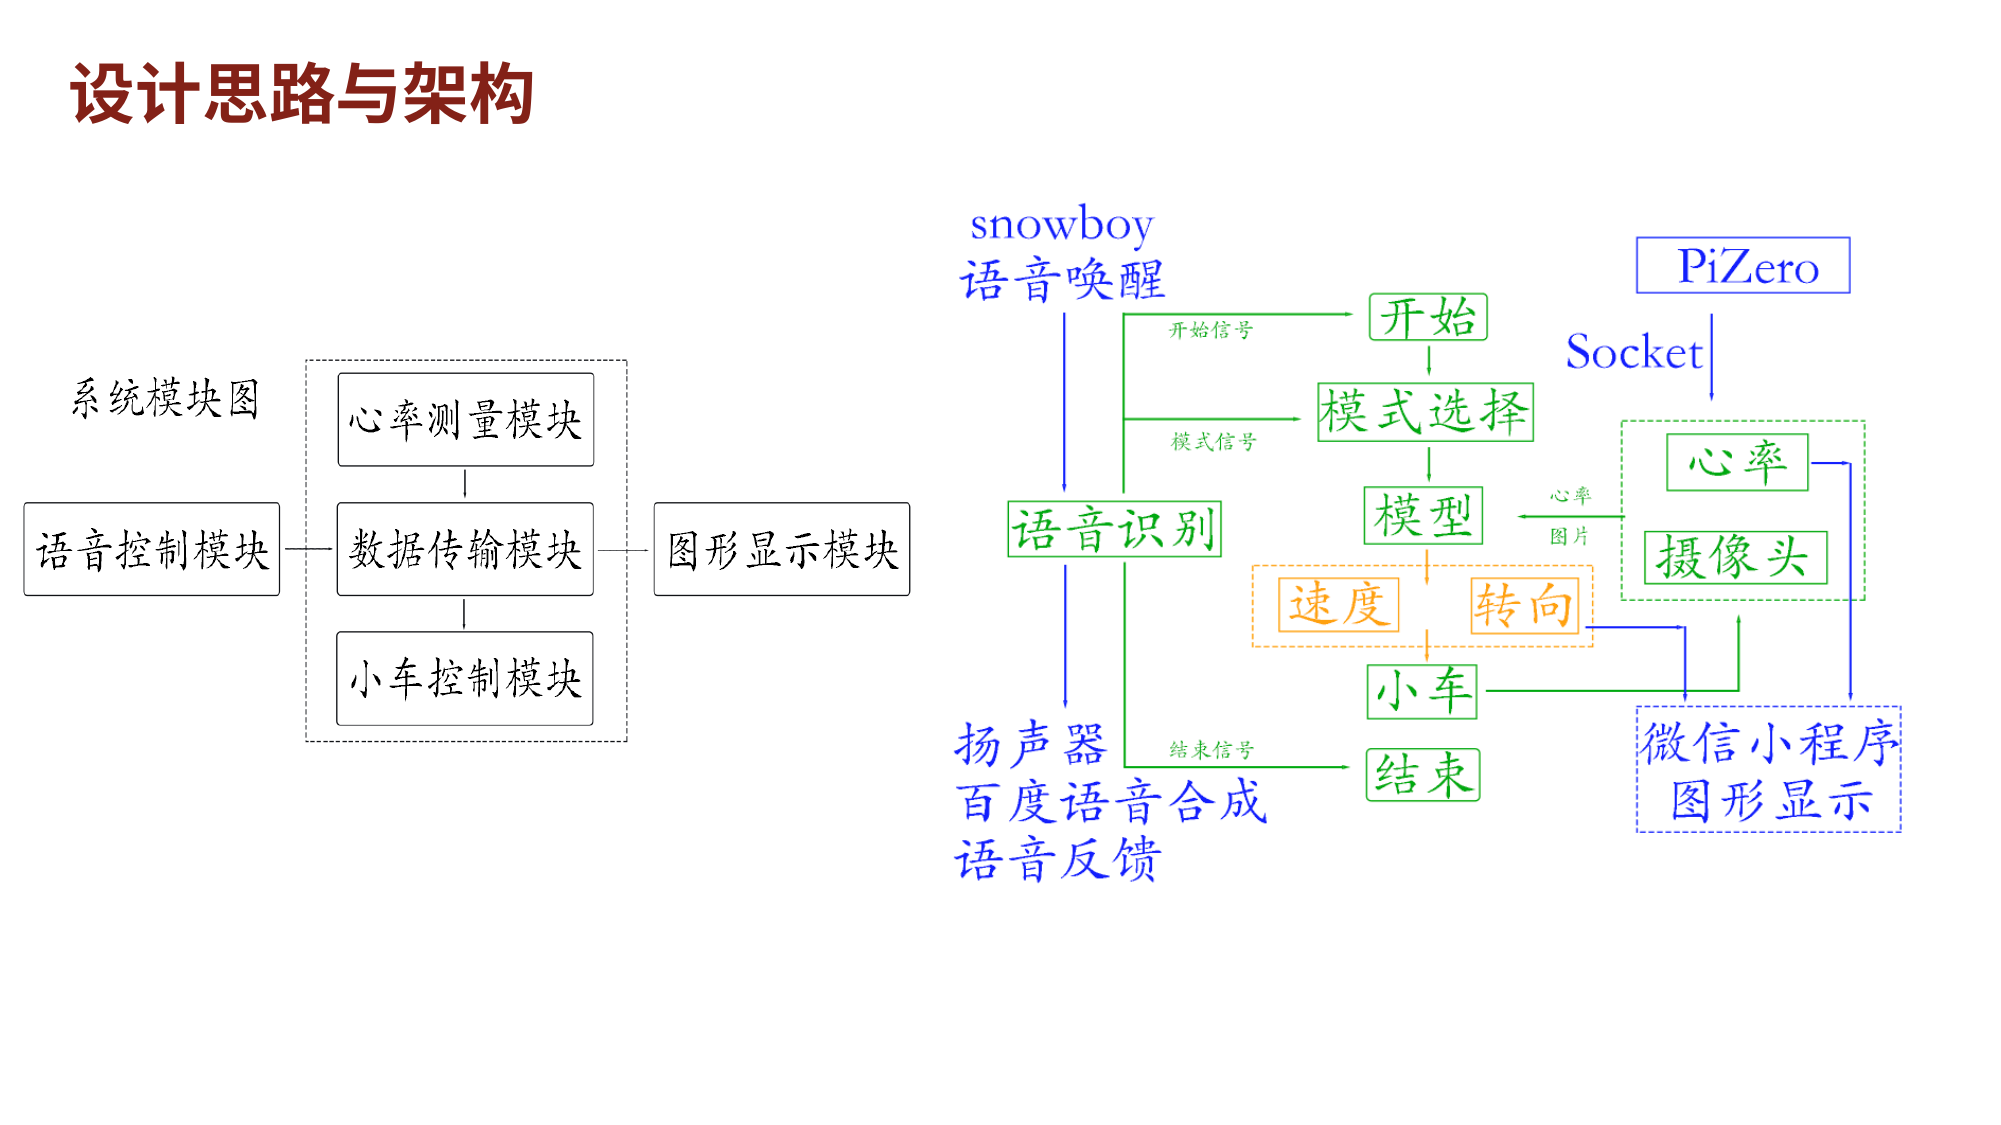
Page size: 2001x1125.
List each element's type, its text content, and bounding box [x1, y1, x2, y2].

picture [16, 177, 1944, 924]
text_box 设计思路与架构 [54, 44, 552, 139]
